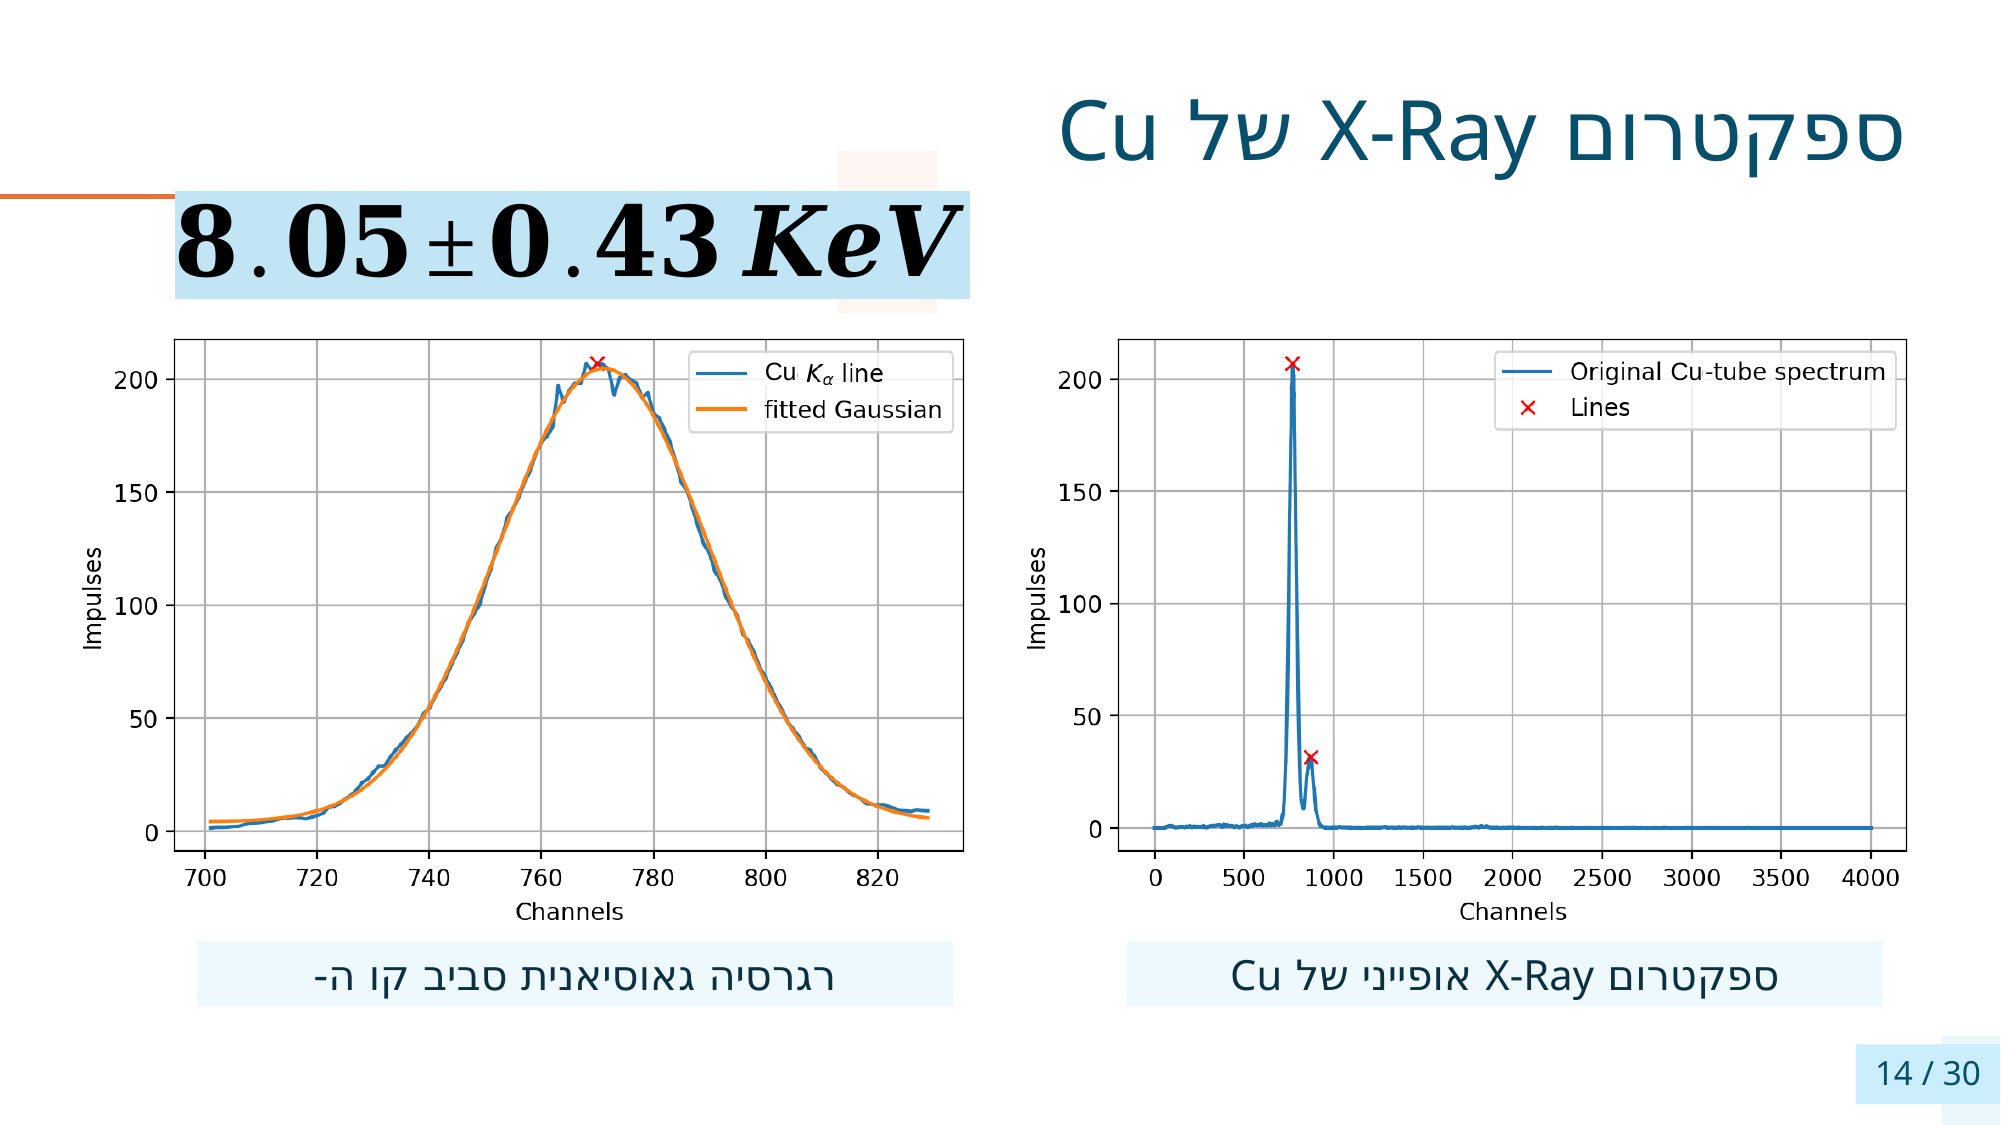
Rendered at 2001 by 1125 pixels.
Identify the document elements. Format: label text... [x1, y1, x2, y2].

picture [63, 323, 980, 941]
text_box [836, 299, 939, 314]
picture [1006, 323, 1923, 941]
text_box ספקטרום X-Ray אופייני של Cu [1127, 941, 1883, 1007]
title ספקטרום X-Ray של Cu [684, 79, 1923, 188]
